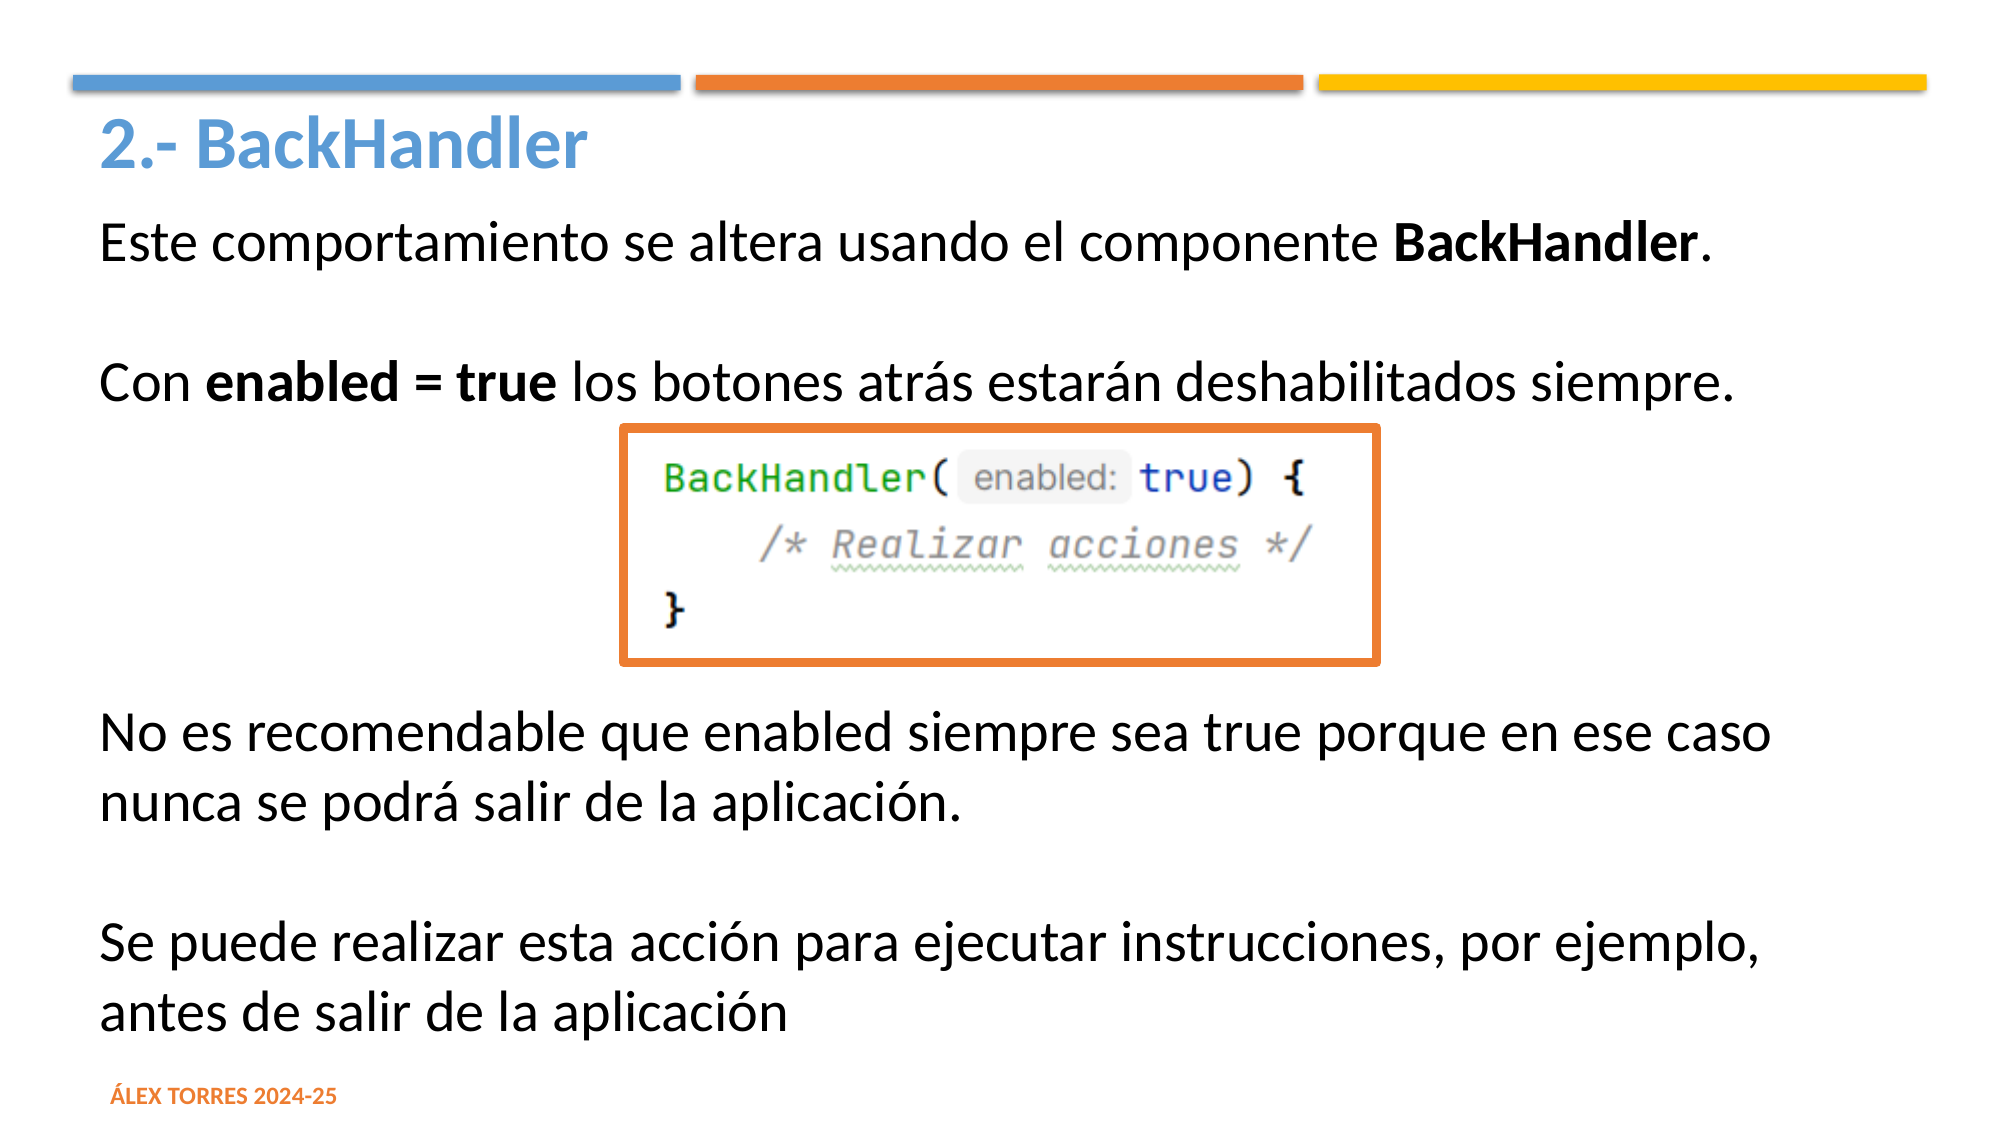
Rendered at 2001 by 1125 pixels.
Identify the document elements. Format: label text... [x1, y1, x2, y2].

text_box 2.- BackHandler [85, 78, 1915, 187]
picture [627, 431, 1373, 659]
text_box Este comportamiento se altera usando el componente BackHandler. Con enabled = true los botones atrás estarán deshabilitados siempre. No es recomendable que enabled siempre sea true porque en ese caso nunca se podrá salir de la aplicación. Se puede realizar esta acción para ejecutar instrucciones, por ejemplo, antes de salir de la aplicación [85, 187, 1915, 1072]
